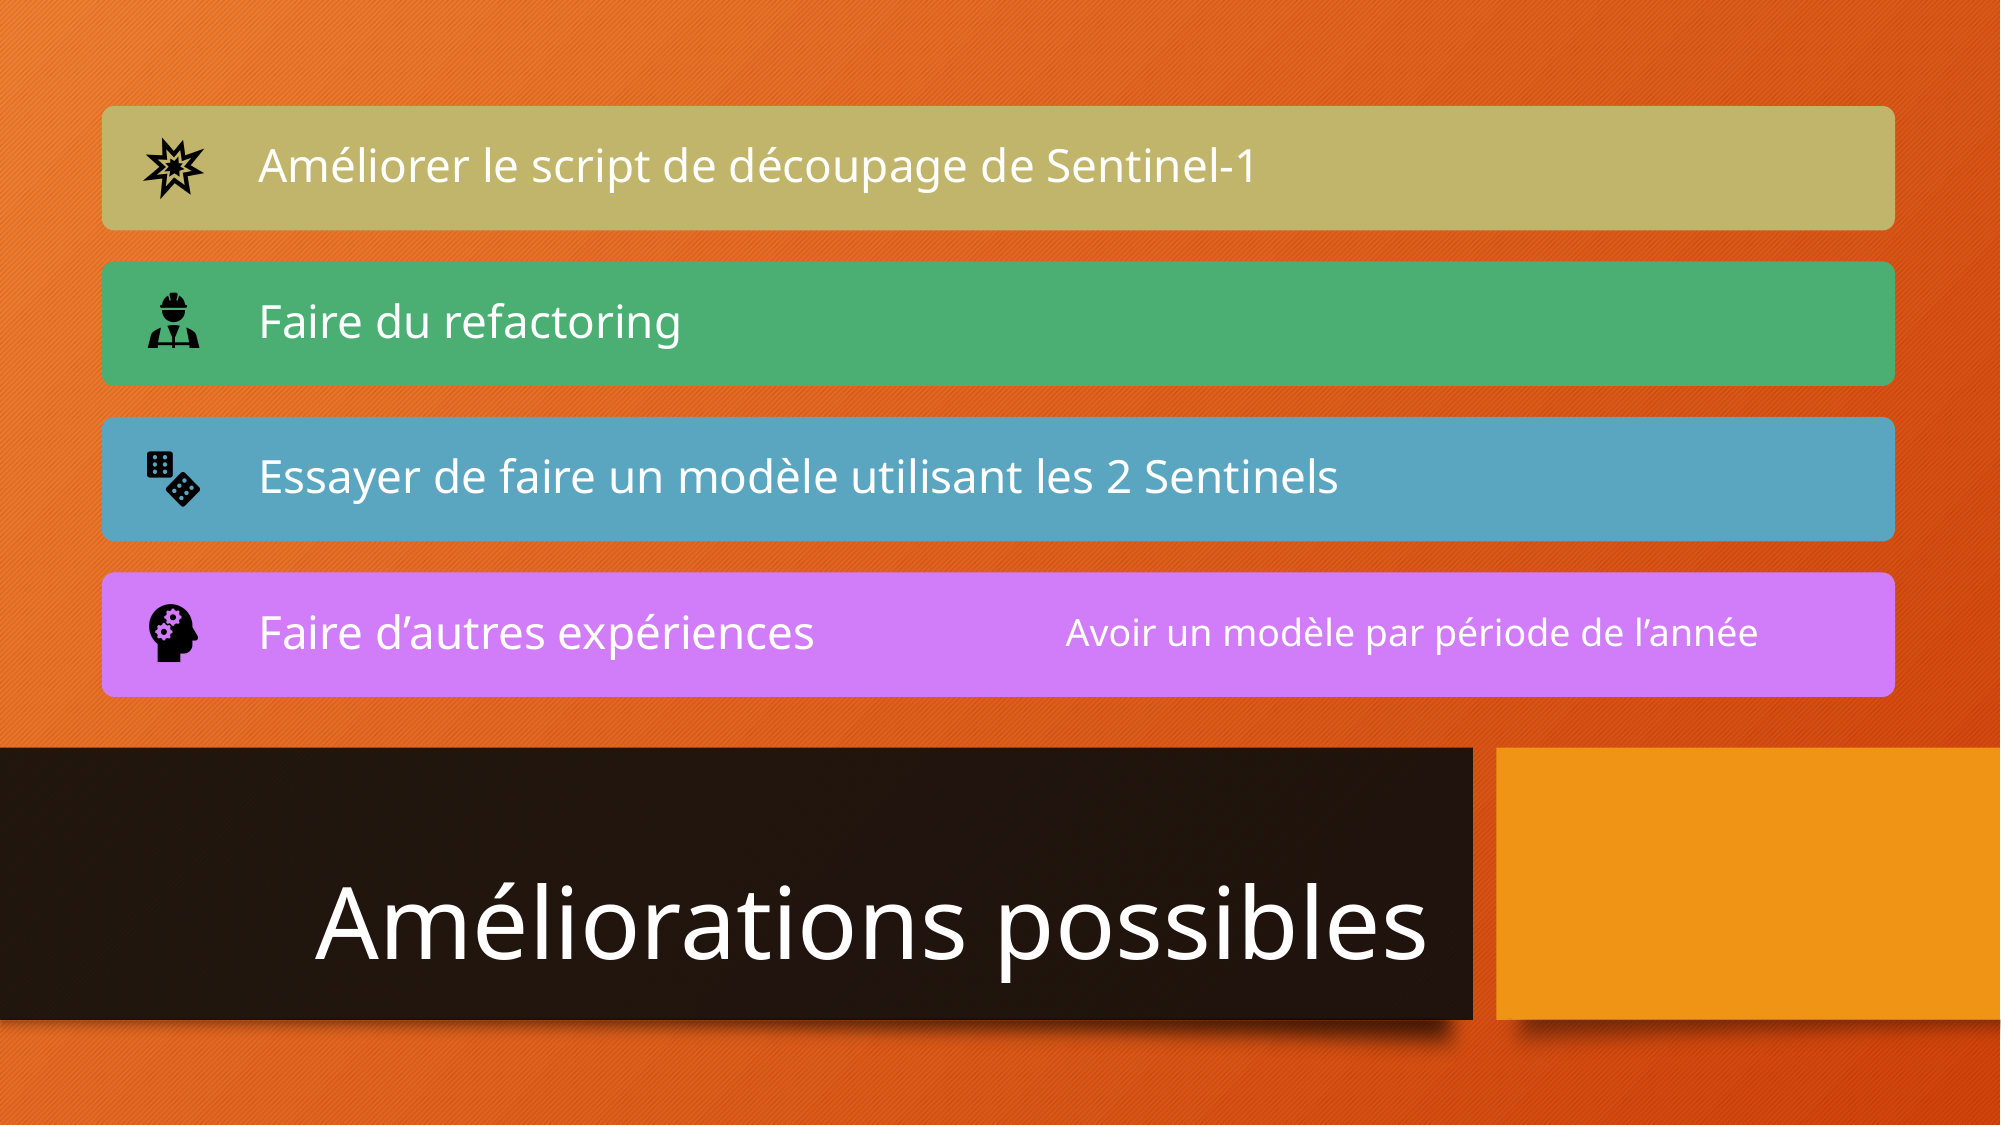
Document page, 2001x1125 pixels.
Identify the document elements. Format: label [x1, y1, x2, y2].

list [101, 105, 1896, 698]
picture [0, 0, 2000, 1125]
